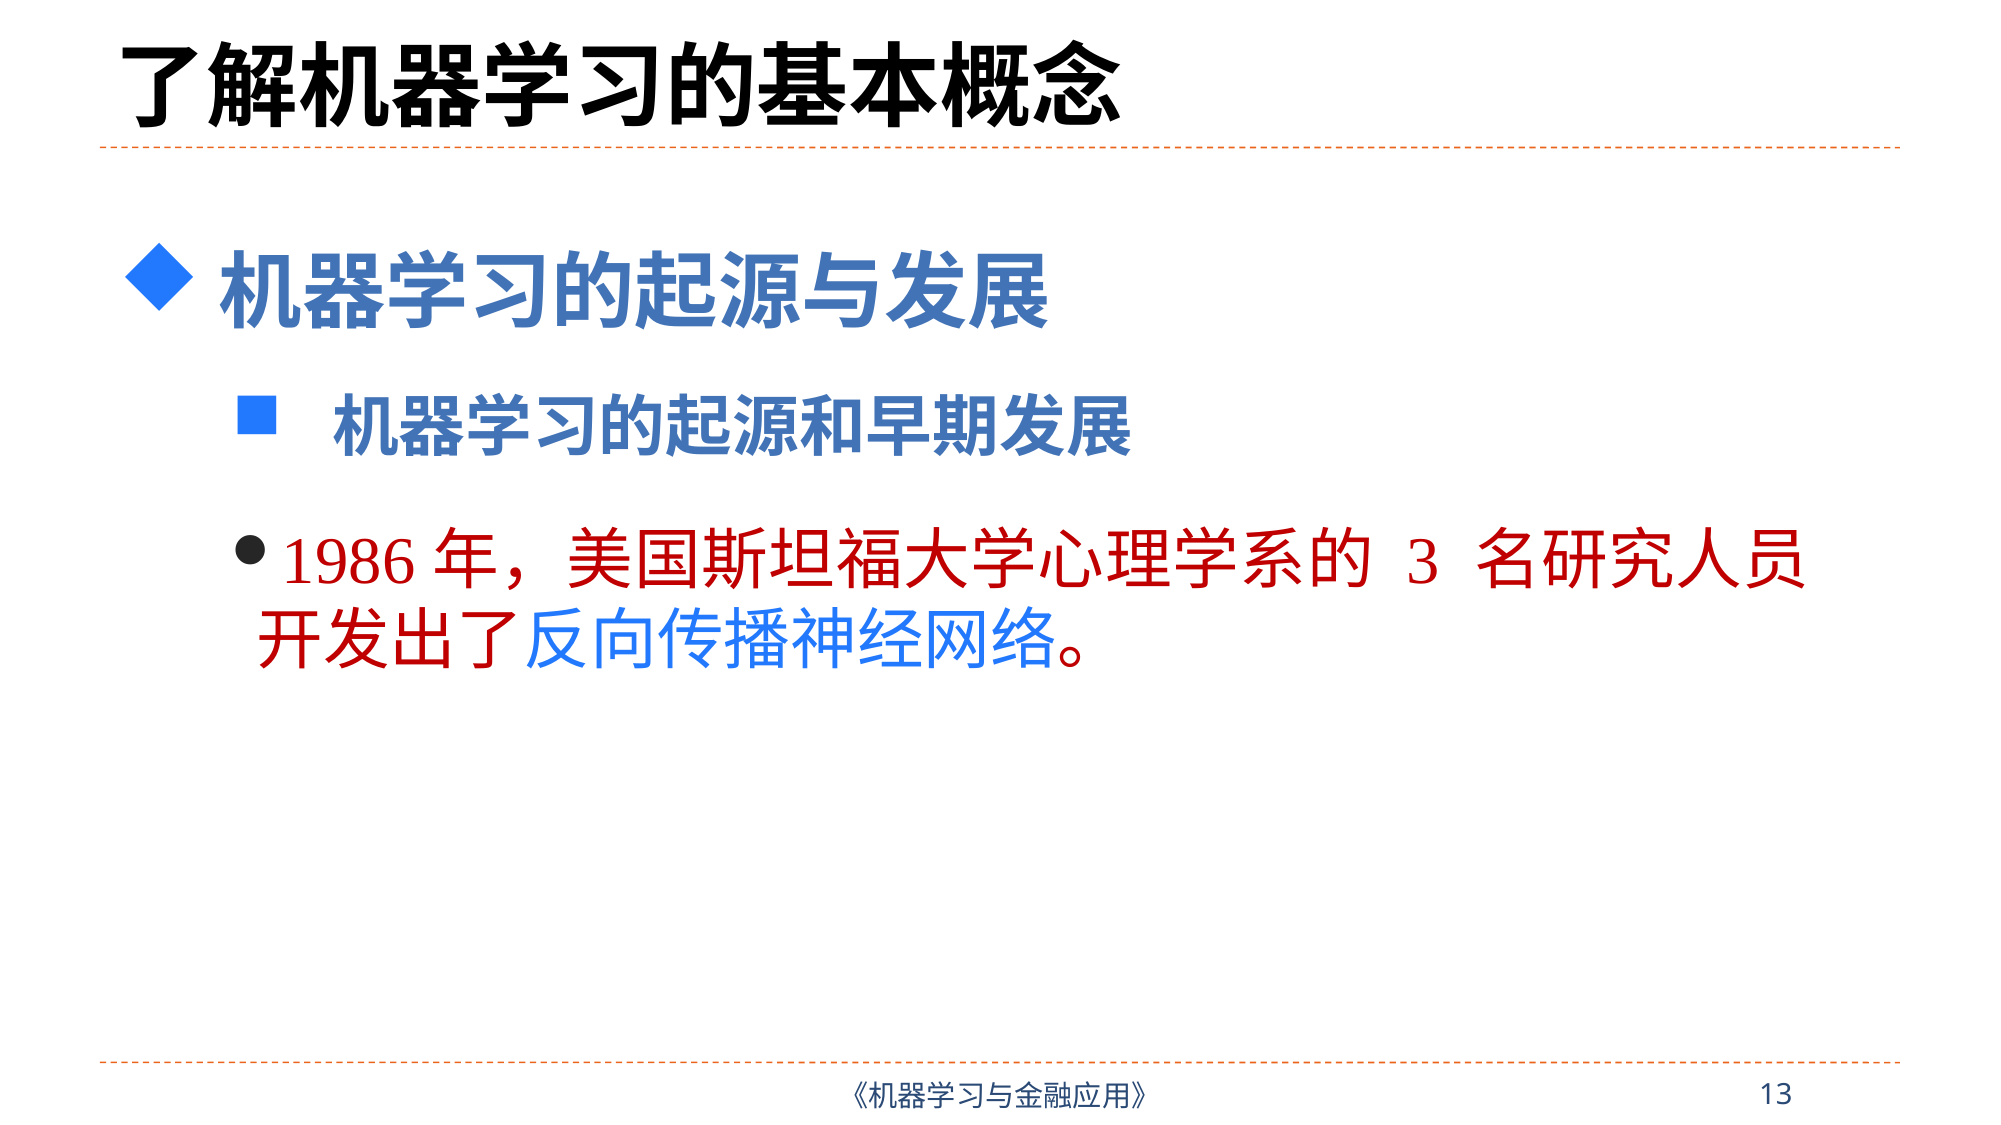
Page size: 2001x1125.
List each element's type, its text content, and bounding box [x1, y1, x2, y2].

title 了解机器学习的基本概念 [99, 24, 1900, 146]
list 1986年，美国斯坦福大学心理学系的 3 名研究人员开发出了反向传播神经网络。 [216, 509, 1825, 1000]
text_box 机器学习的起源与发展 [99, 178, 1943, 334]
text_box 机器学习的起源和早期发展 [213, 333, 1803, 472]
